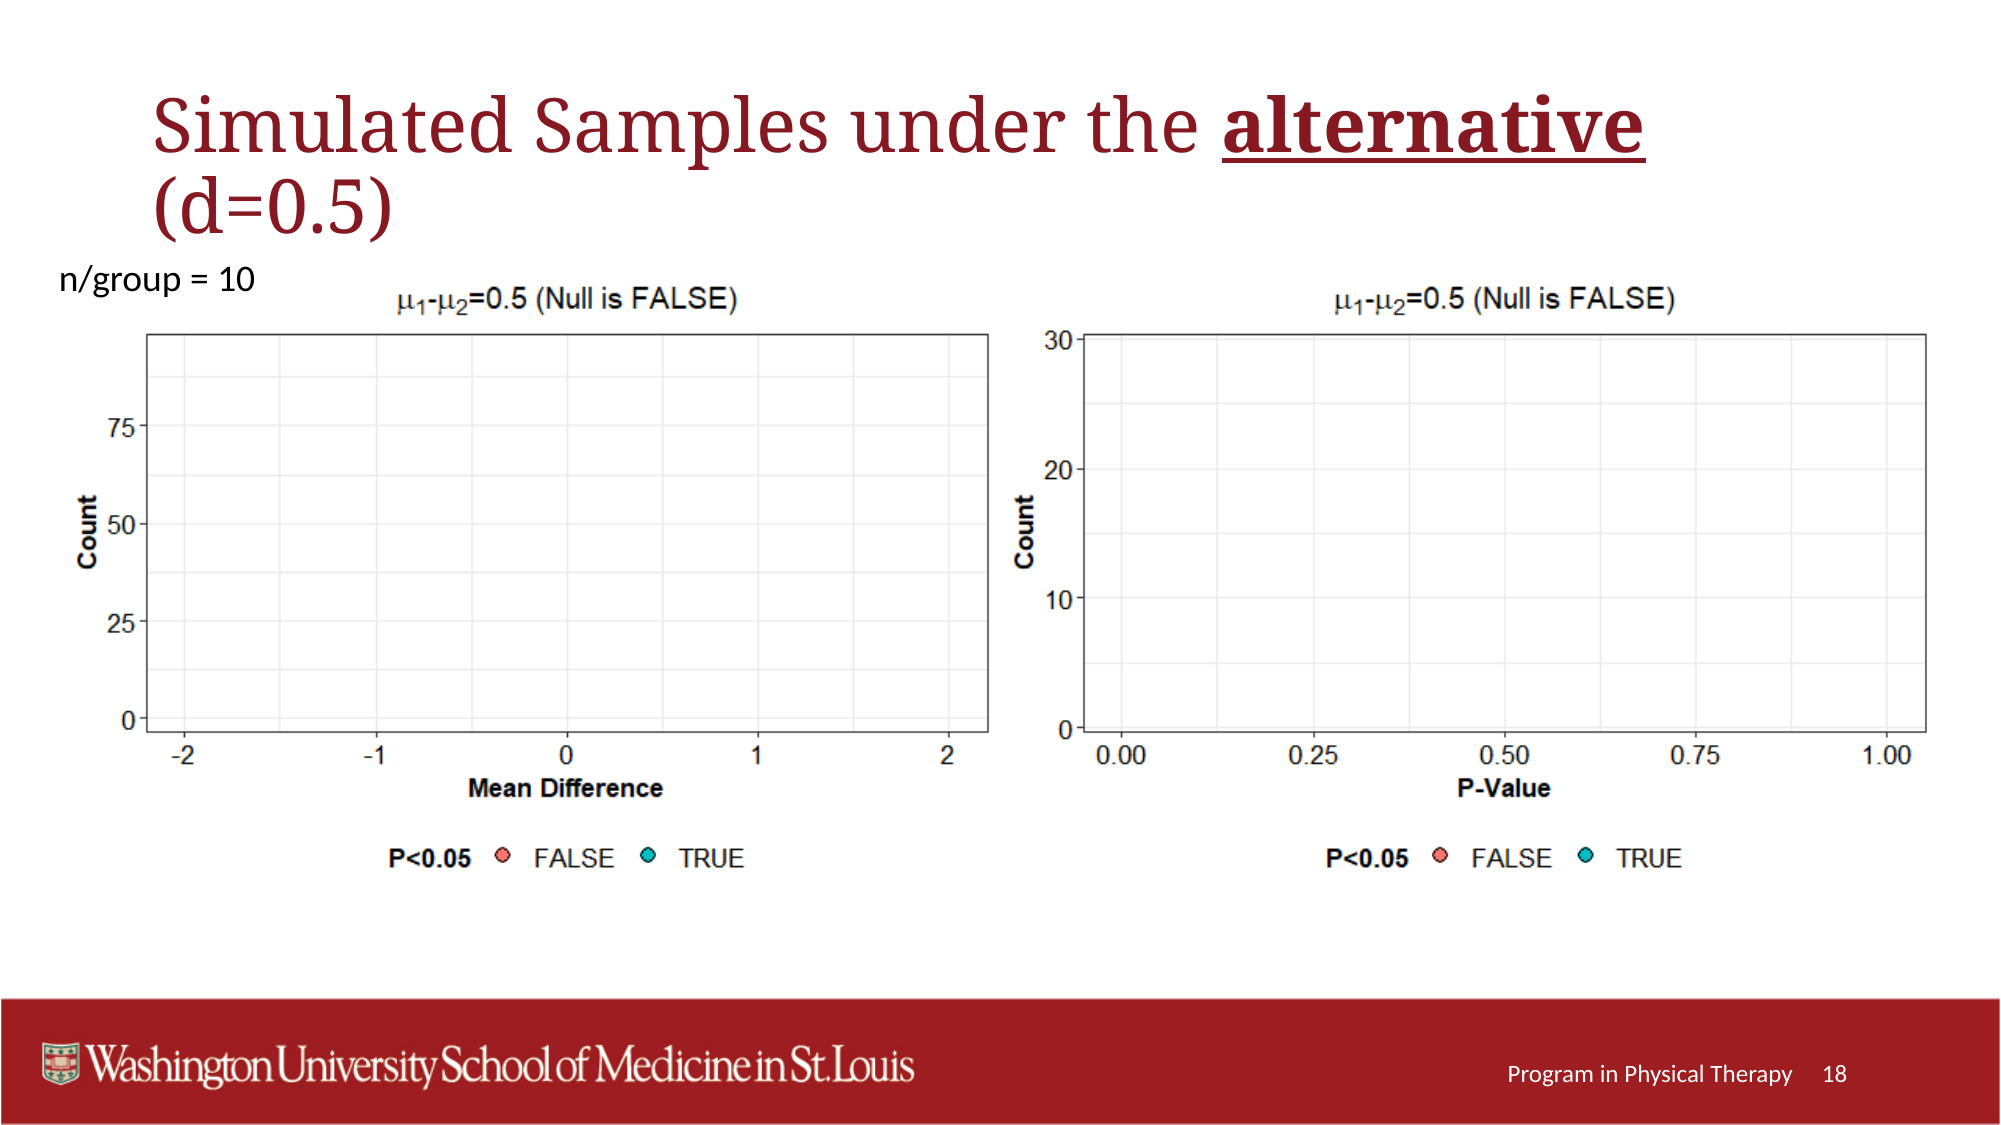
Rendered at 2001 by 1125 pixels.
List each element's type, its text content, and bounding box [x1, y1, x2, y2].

title Simulated Samples under the alternative (d=0.5) [137, 59, 1863, 273]
text_box n/group = 10 [43, 246, 271, 307]
picture [0, 0, 2001, 1125]
slide_number Program in Physical Therapy 18 [1412, 1042, 1863, 1103]
